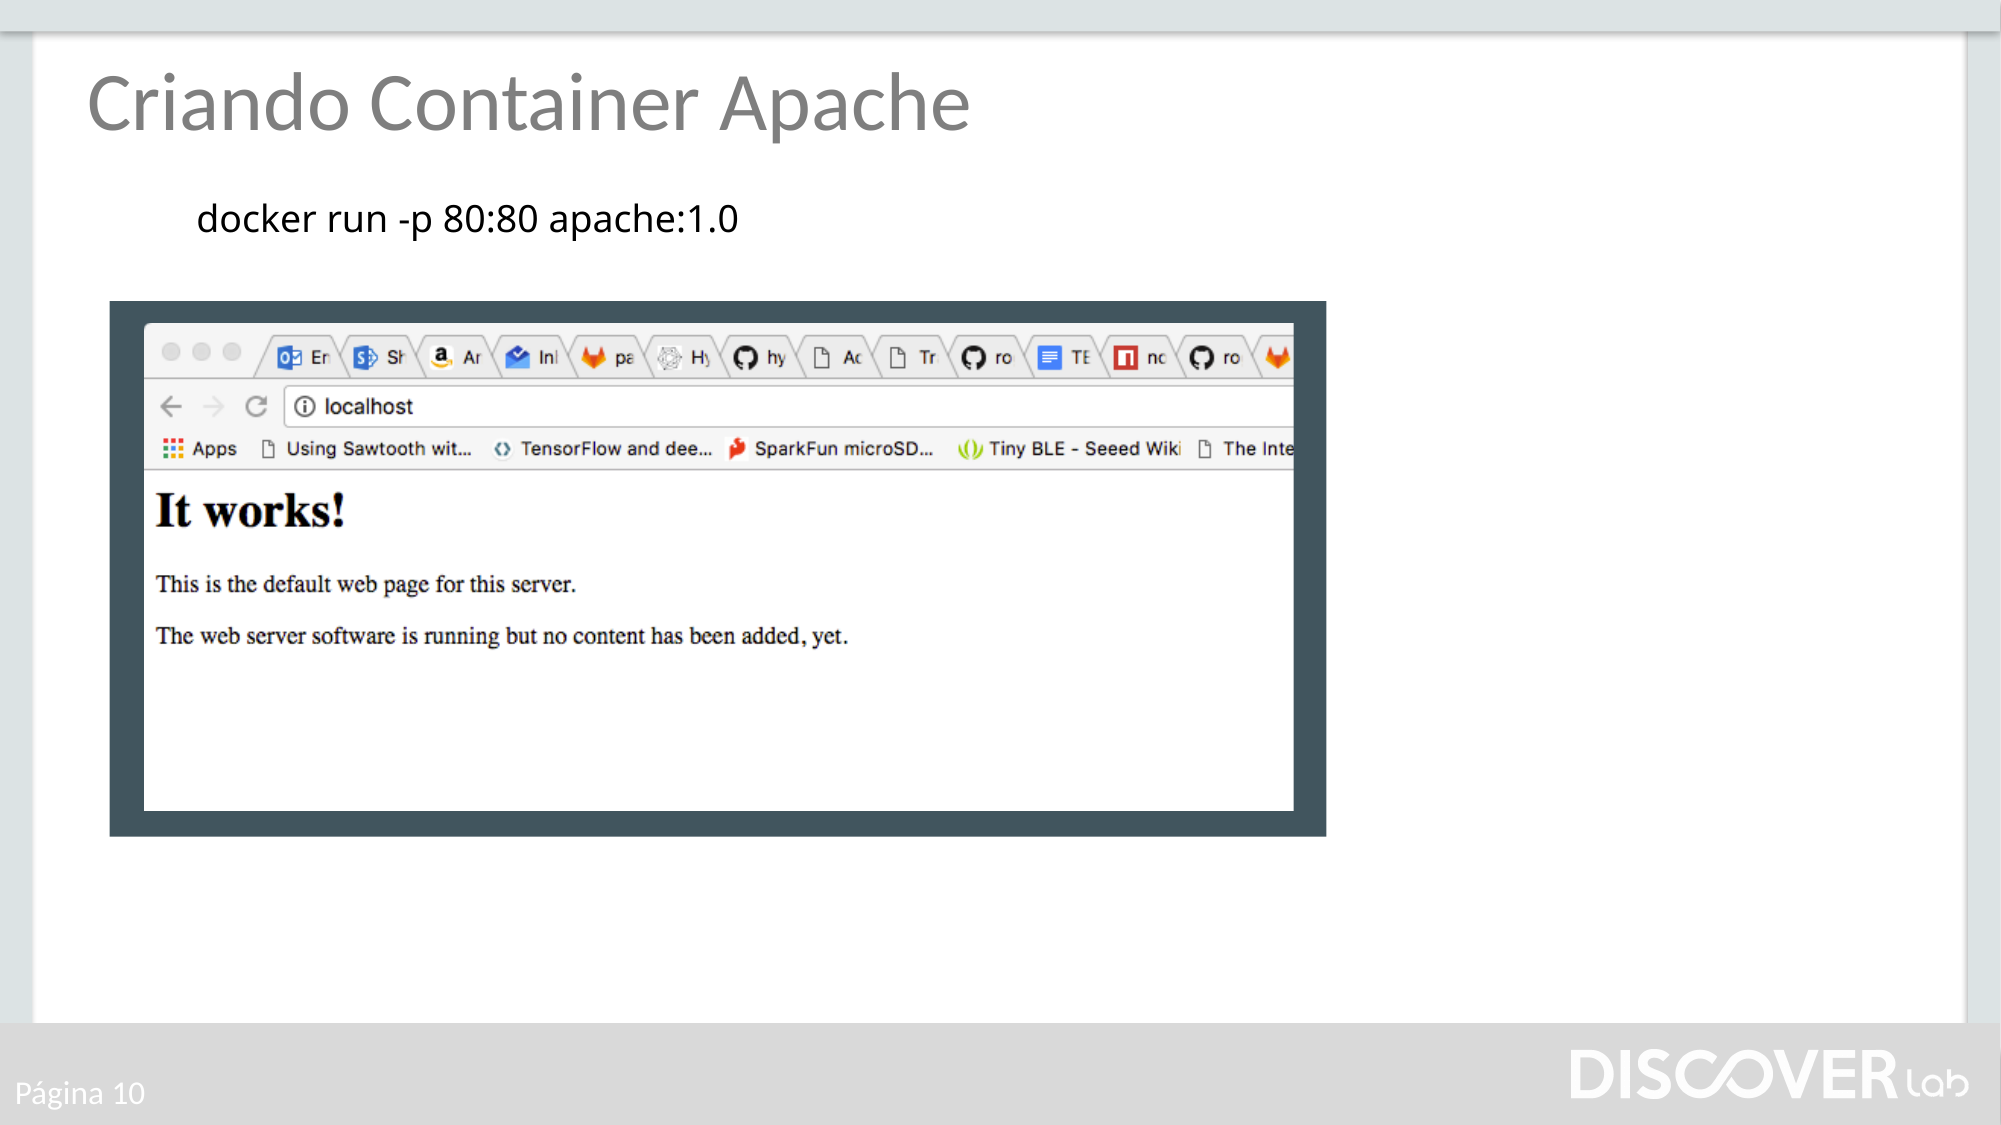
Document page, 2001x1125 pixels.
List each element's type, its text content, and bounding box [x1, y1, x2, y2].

text_box docker run -p 80:80 apache:1.0 [181, 187, 755, 248]
picture [143, 323, 1294, 812]
text_box [108, 299, 1329, 839]
picture [1571, 1049, 1974, 1099]
title Criando Container Apache [87, 66, 1913, 167]
